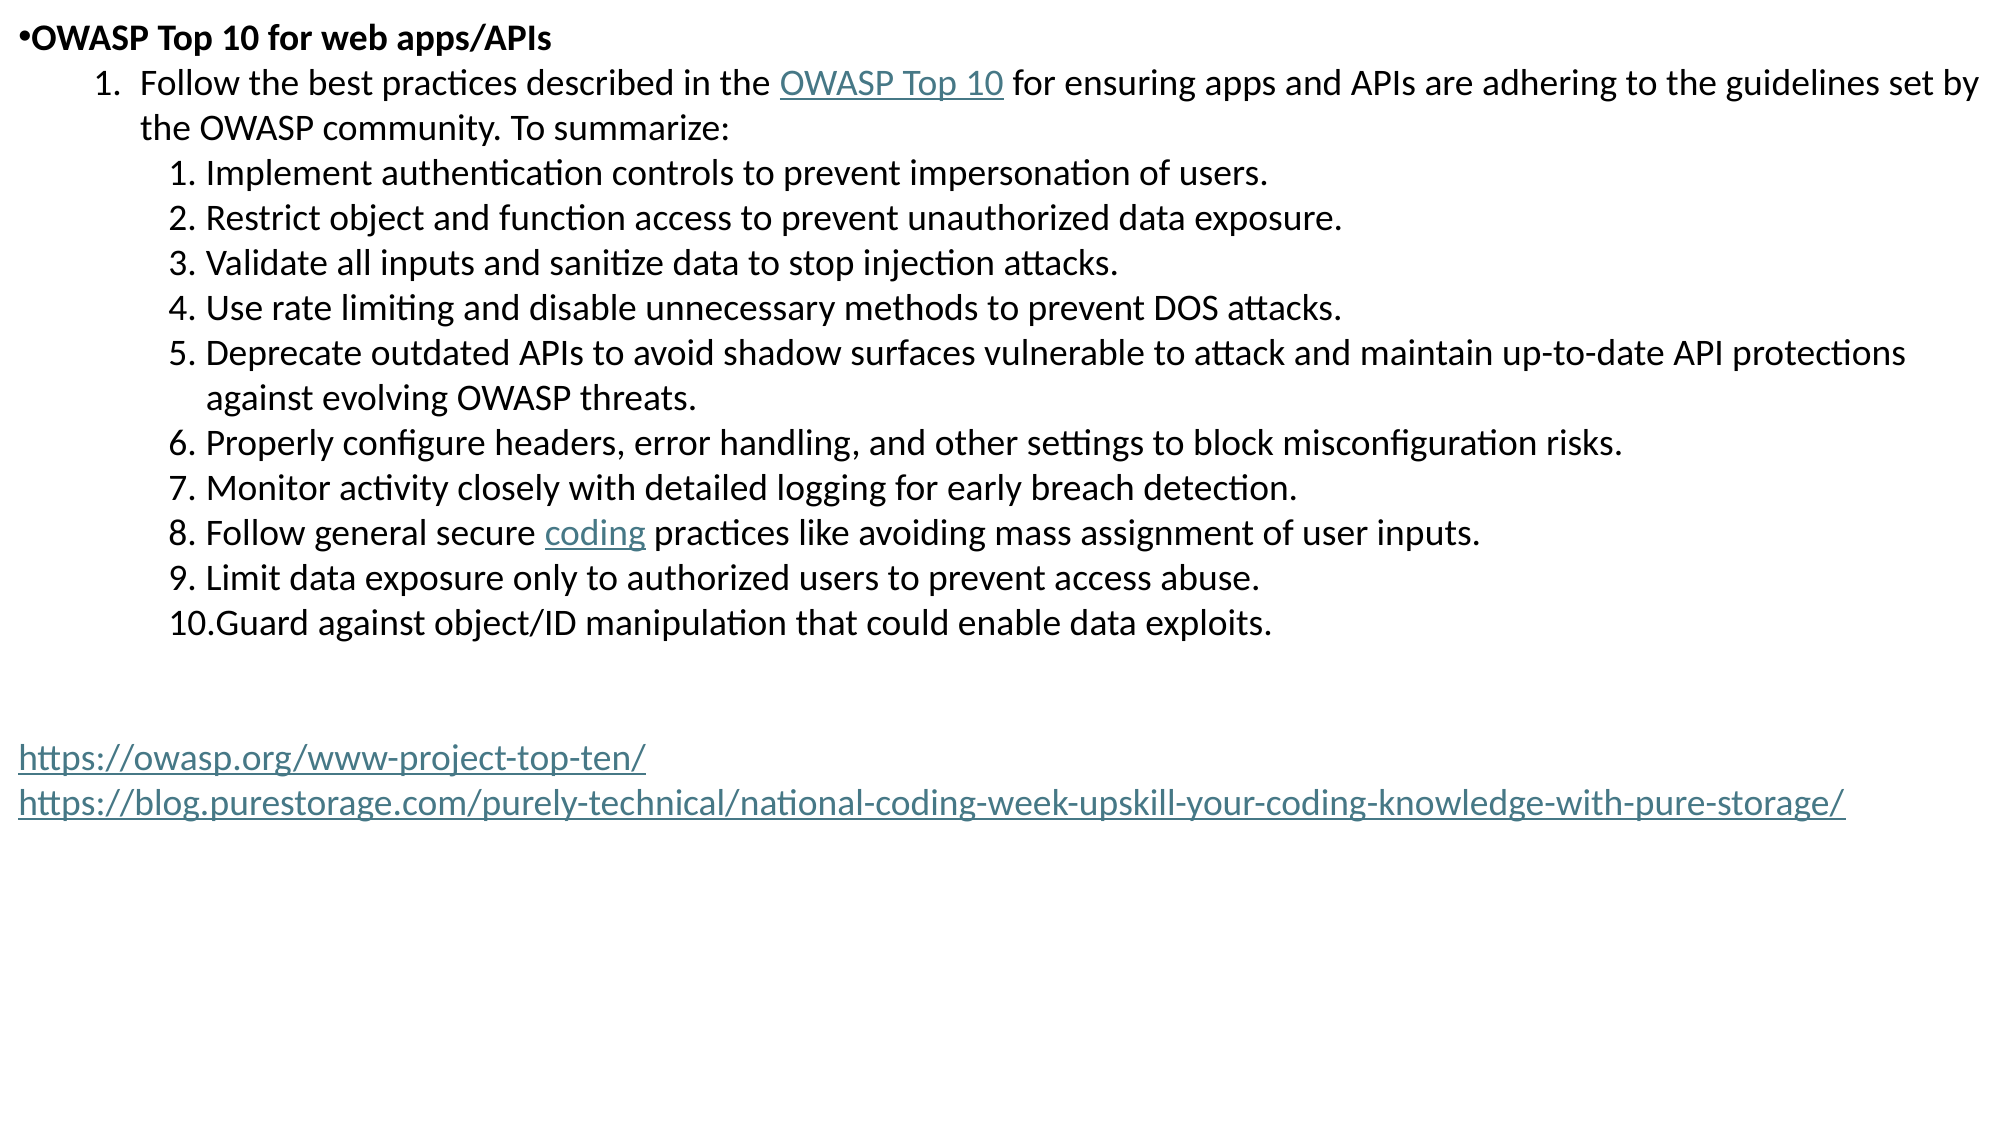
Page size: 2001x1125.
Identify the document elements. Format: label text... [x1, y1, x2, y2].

text_box OWASP Top 10 for web apps/APIs Follow the best practices described in the OWASP Top 10 for ensuring apps and APIs are adhering to the guidelines set by the OWASP community. To summarize: Implement authentication controls to prevent impersonation of users. Restrict object and function access to prevent unauthorized data exposure. Validate all inputs and sanitize data to stop injection attacks. Use rate limiting and disable unnecessary methods to prevent DOS attacks. Deprecate outdated APIs to avoid shadow surfaces vulnerable to attack and maintain up-to-date API protections against evolving OWASP threats. Properly configure headers, error handling, and other settings to block misconfiguration risks. Monitor activity closely with detailed logging for early breach detection. Follow general secure coding practices like avoiding mass assignment of user inputs. Limit data exposure only to authorized users to prevent access abuse. Guard against object/ID manipulation that could enable data exploits. https://owasp.org/www-project-top-ten/ https://blog.purestorage.com/purely-technical/national-coding-week-upskill-your-coding-knowledge-with-pure-storage/ [3, 5, 2000, 921]
